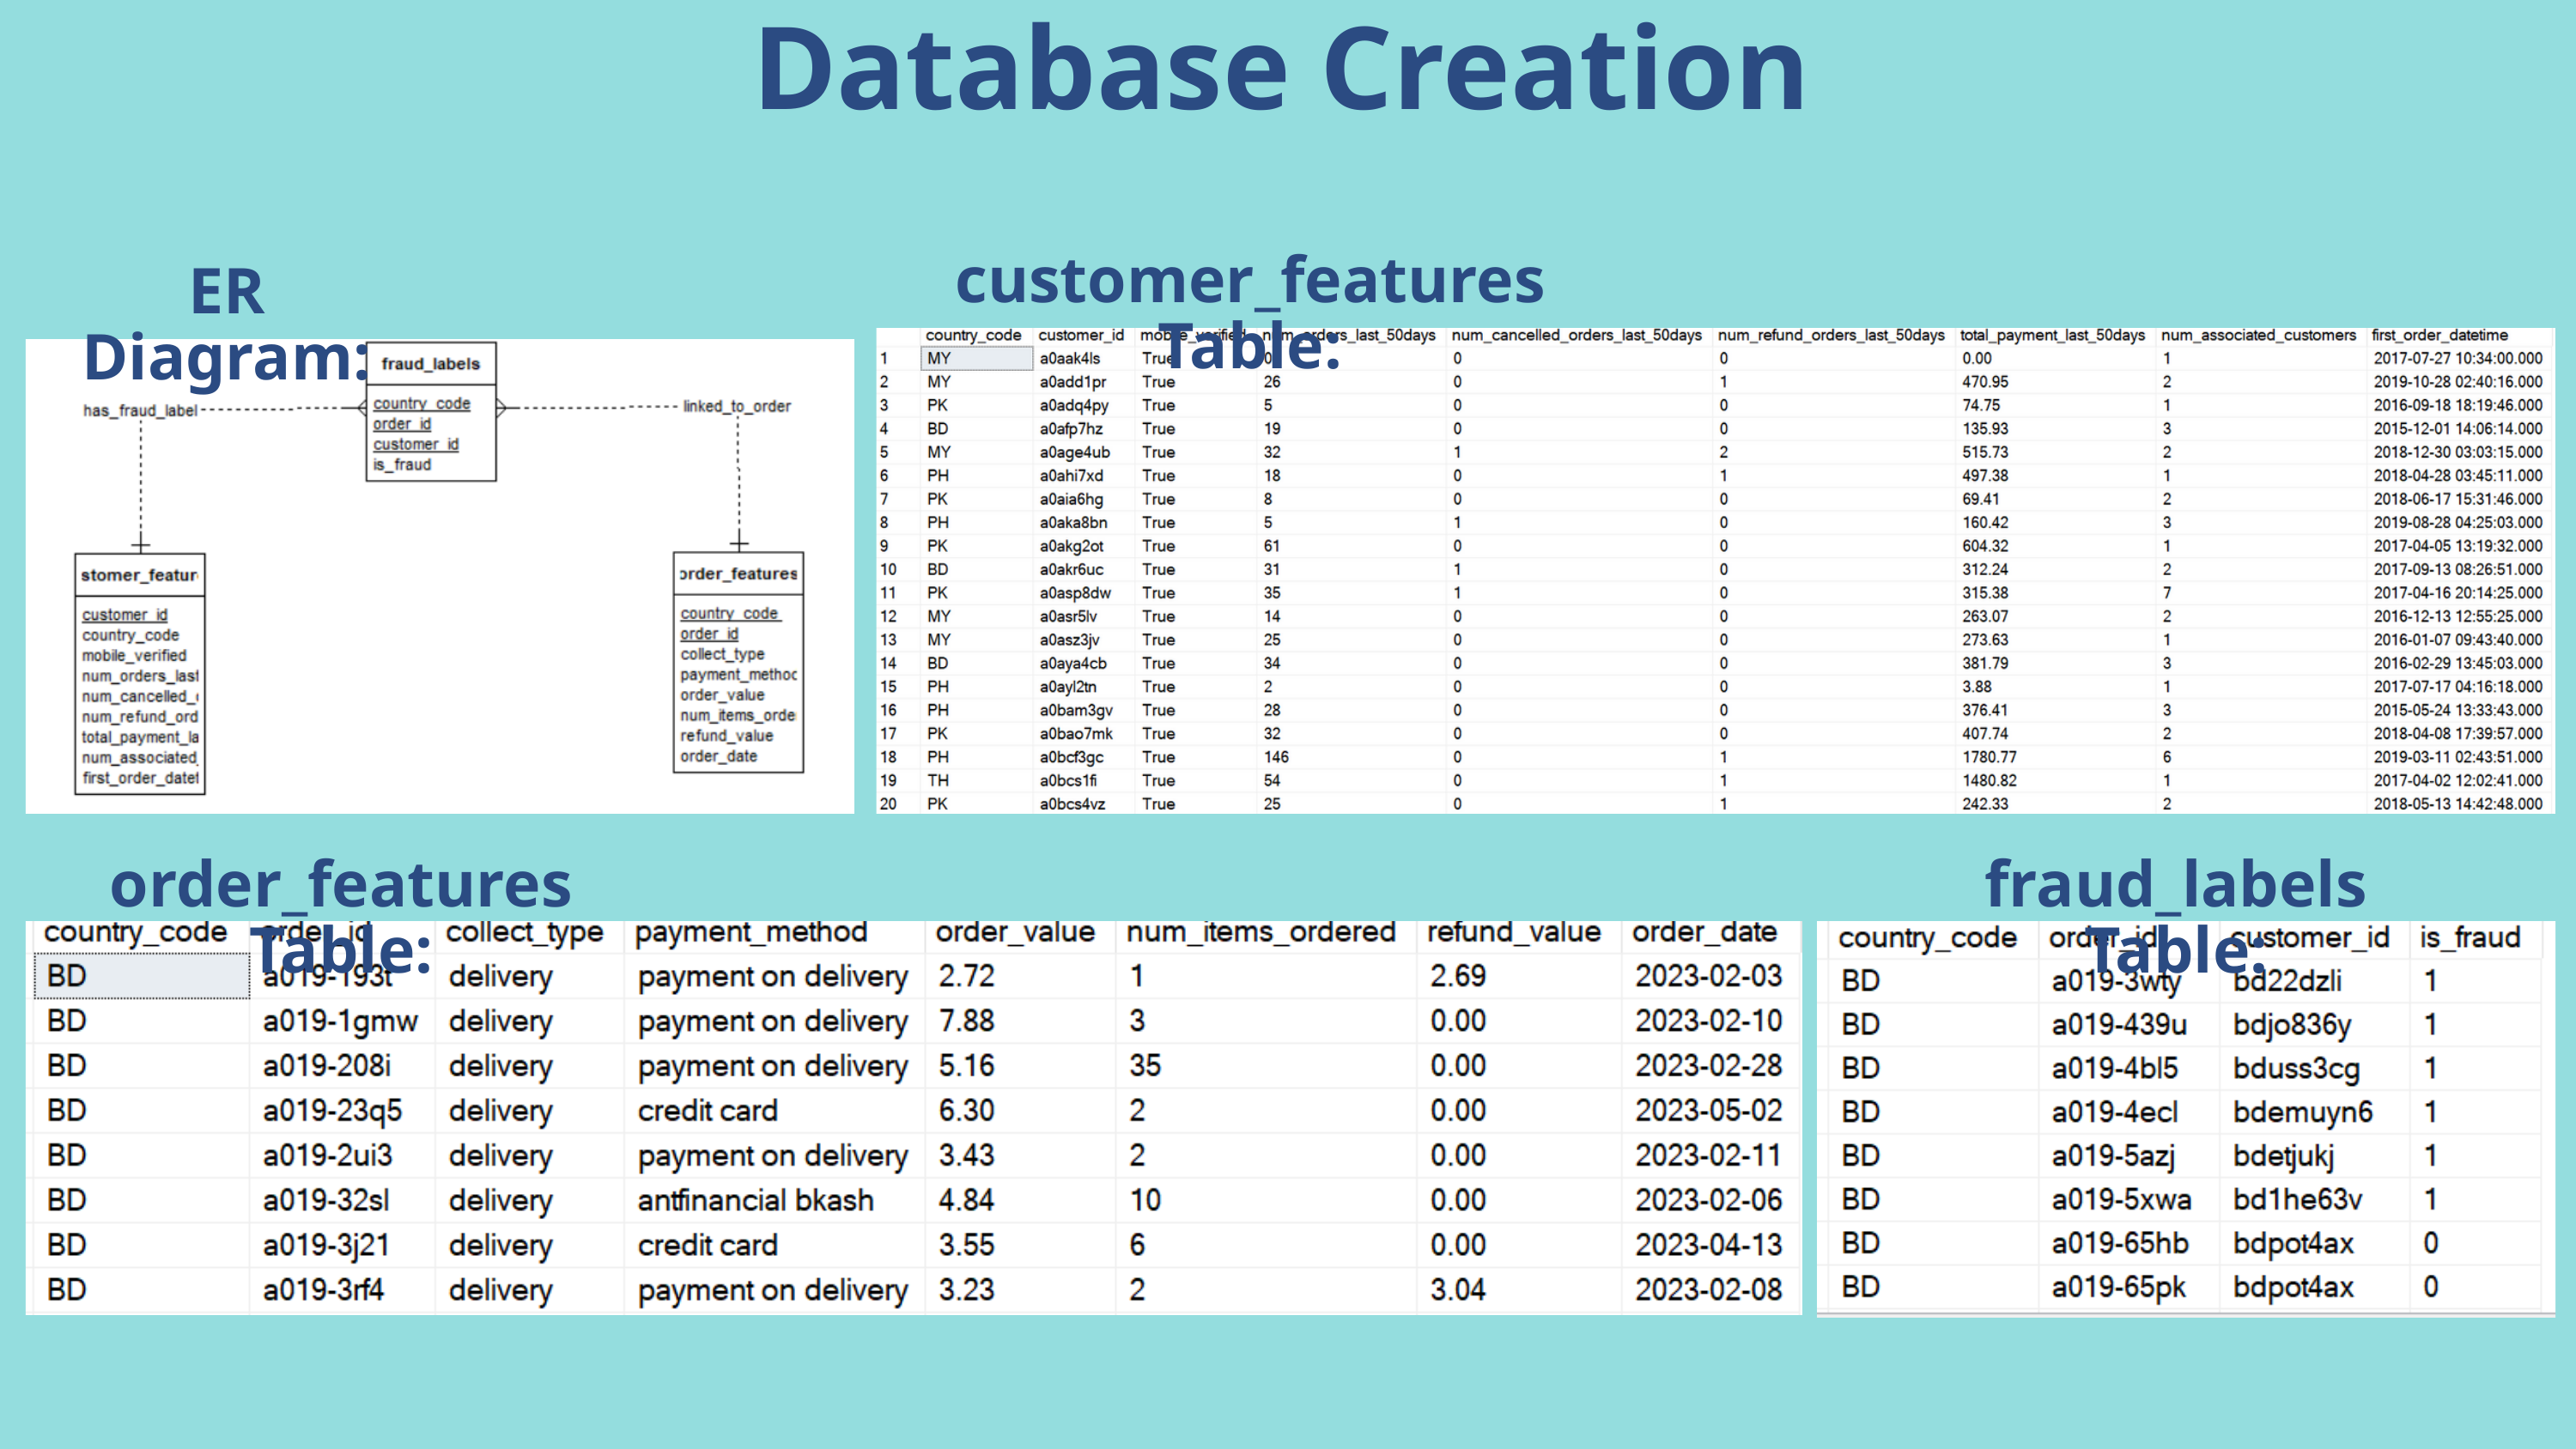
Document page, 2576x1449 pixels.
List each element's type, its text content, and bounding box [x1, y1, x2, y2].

text_box customer_features Table: [876, 248, 1625, 381]
text_box [25, 921, 1802, 1315]
text_box [25, 339, 854, 814]
text_box fraud_labels Table: [1898, 852, 2455, 986]
text_box ER Diagram: [49, 259, 404, 392]
text_box [876, 328, 2555, 814]
text_box [1817, 921, 2556, 1318]
text_box Database Creation [144, 11, 2418, 133]
text_box order_features Table: [25, 852, 658, 986]
